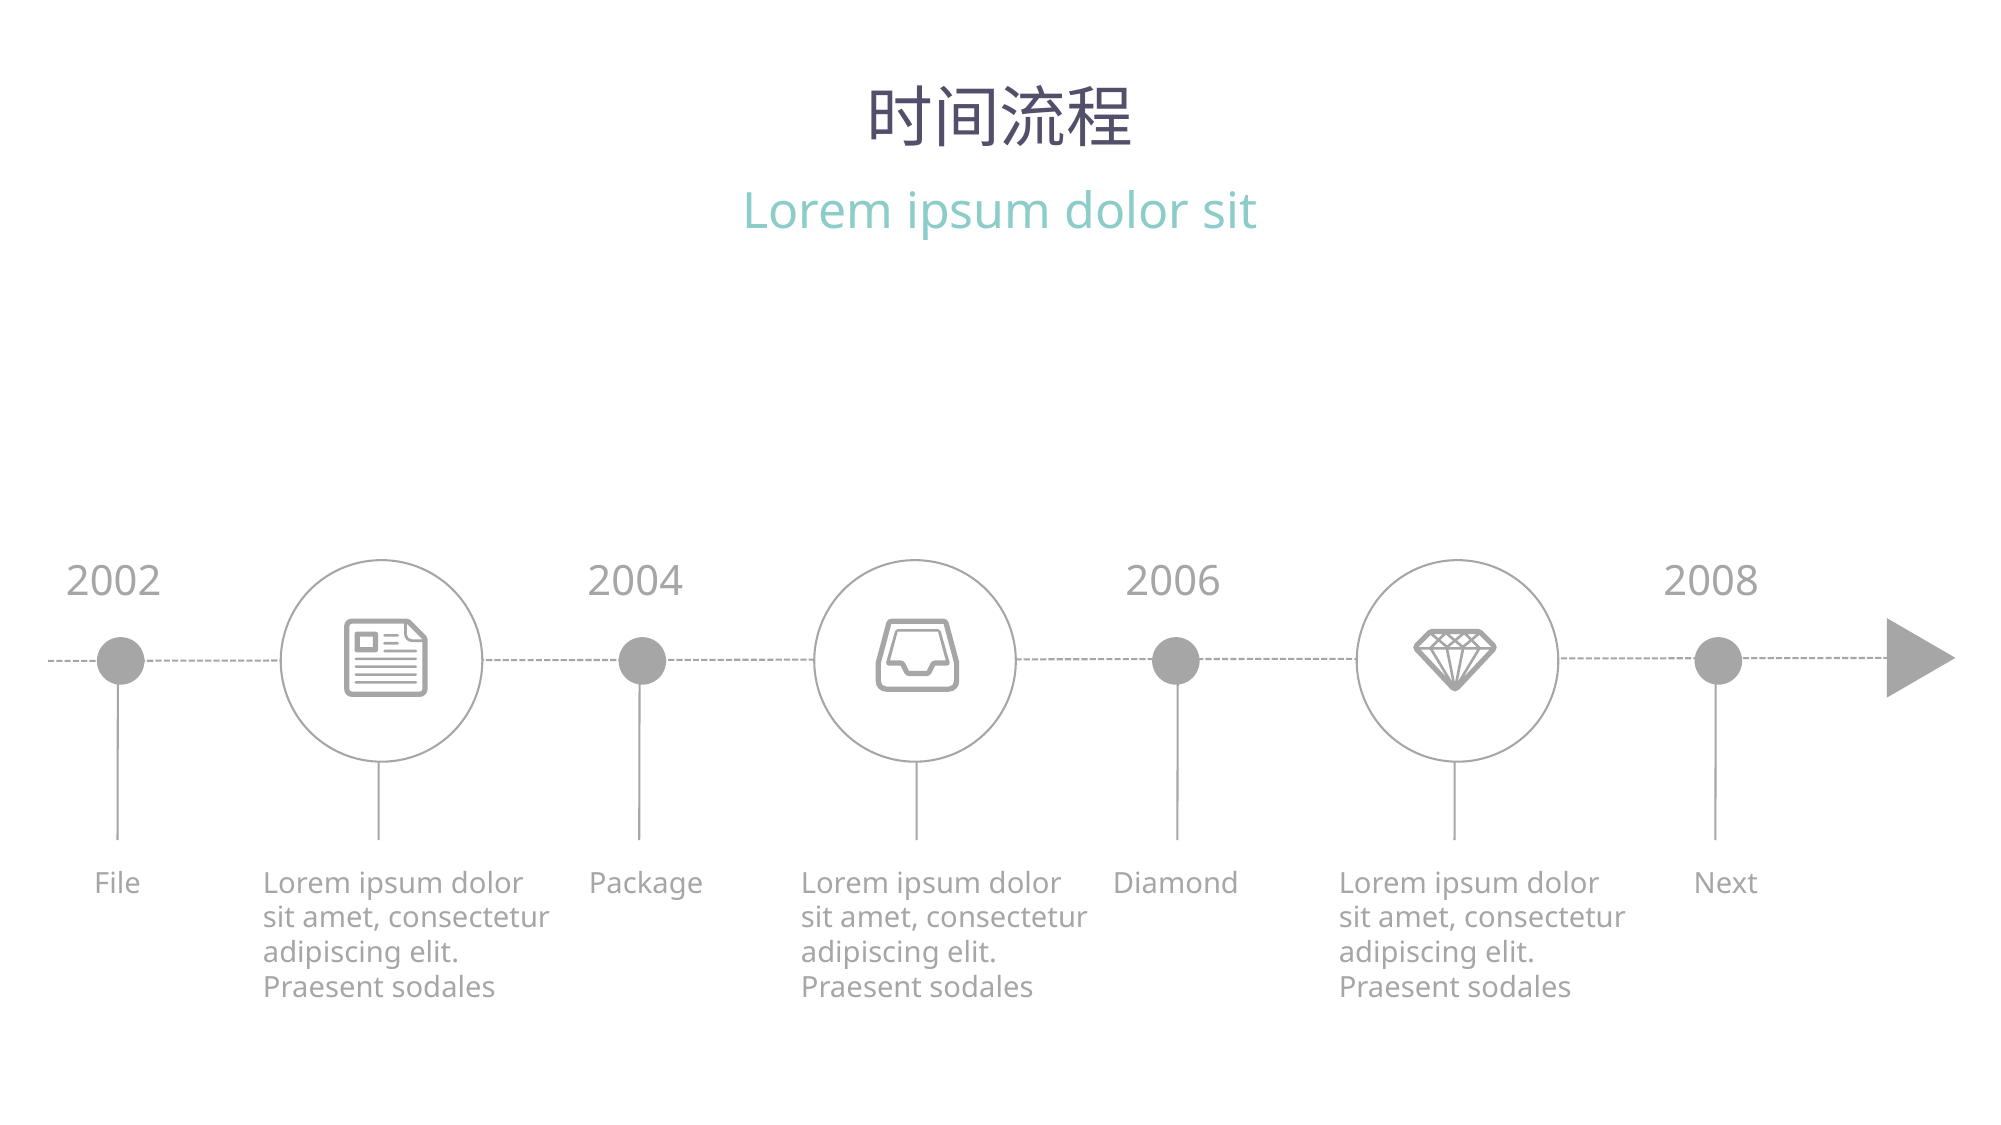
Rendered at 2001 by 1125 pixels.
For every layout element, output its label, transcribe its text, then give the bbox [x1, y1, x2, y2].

text_box [286, 698, 477, 758]
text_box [47, 618, 573, 698]
text_box Lorem ipsum dolor sit amet, consectetur adipiscing elit. Praesent sodales [786, 856, 1112, 1012]
text_box File [79, 856, 156, 907]
text_box [820, 698, 1010, 758]
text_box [448, 67, 1552, 247]
text_box 2008 [1648, 546, 1775, 612]
text_box Lorem ipsum dolor sit amet, consectetur adipiscing elit. Praesent sodales [248, 856, 574, 1012]
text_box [1102, 546, 1250, 907]
text_box [354, 759, 409, 763]
text_box [822, 559, 1008, 618]
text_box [573, 546, 719, 907]
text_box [1559, 618, 1956, 698]
text_box Lorem ipsum dolor sit amet, consectetur adipiscing elit. Praesent sodales [1324, 856, 1650, 1012]
text_box Next [1678, 856, 1773, 907]
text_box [1250, 618, 1356, 698]
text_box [1356, 560, 1559, 762]
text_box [344, 618, 428, 697]
text_box [887, 759, 943, 763]
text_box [875, 618, 960, 692]
text_box 2002 [51, 546, 177, 612]
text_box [719, 618, 1102, 698]
text_box [289, 559, 474, 618]
